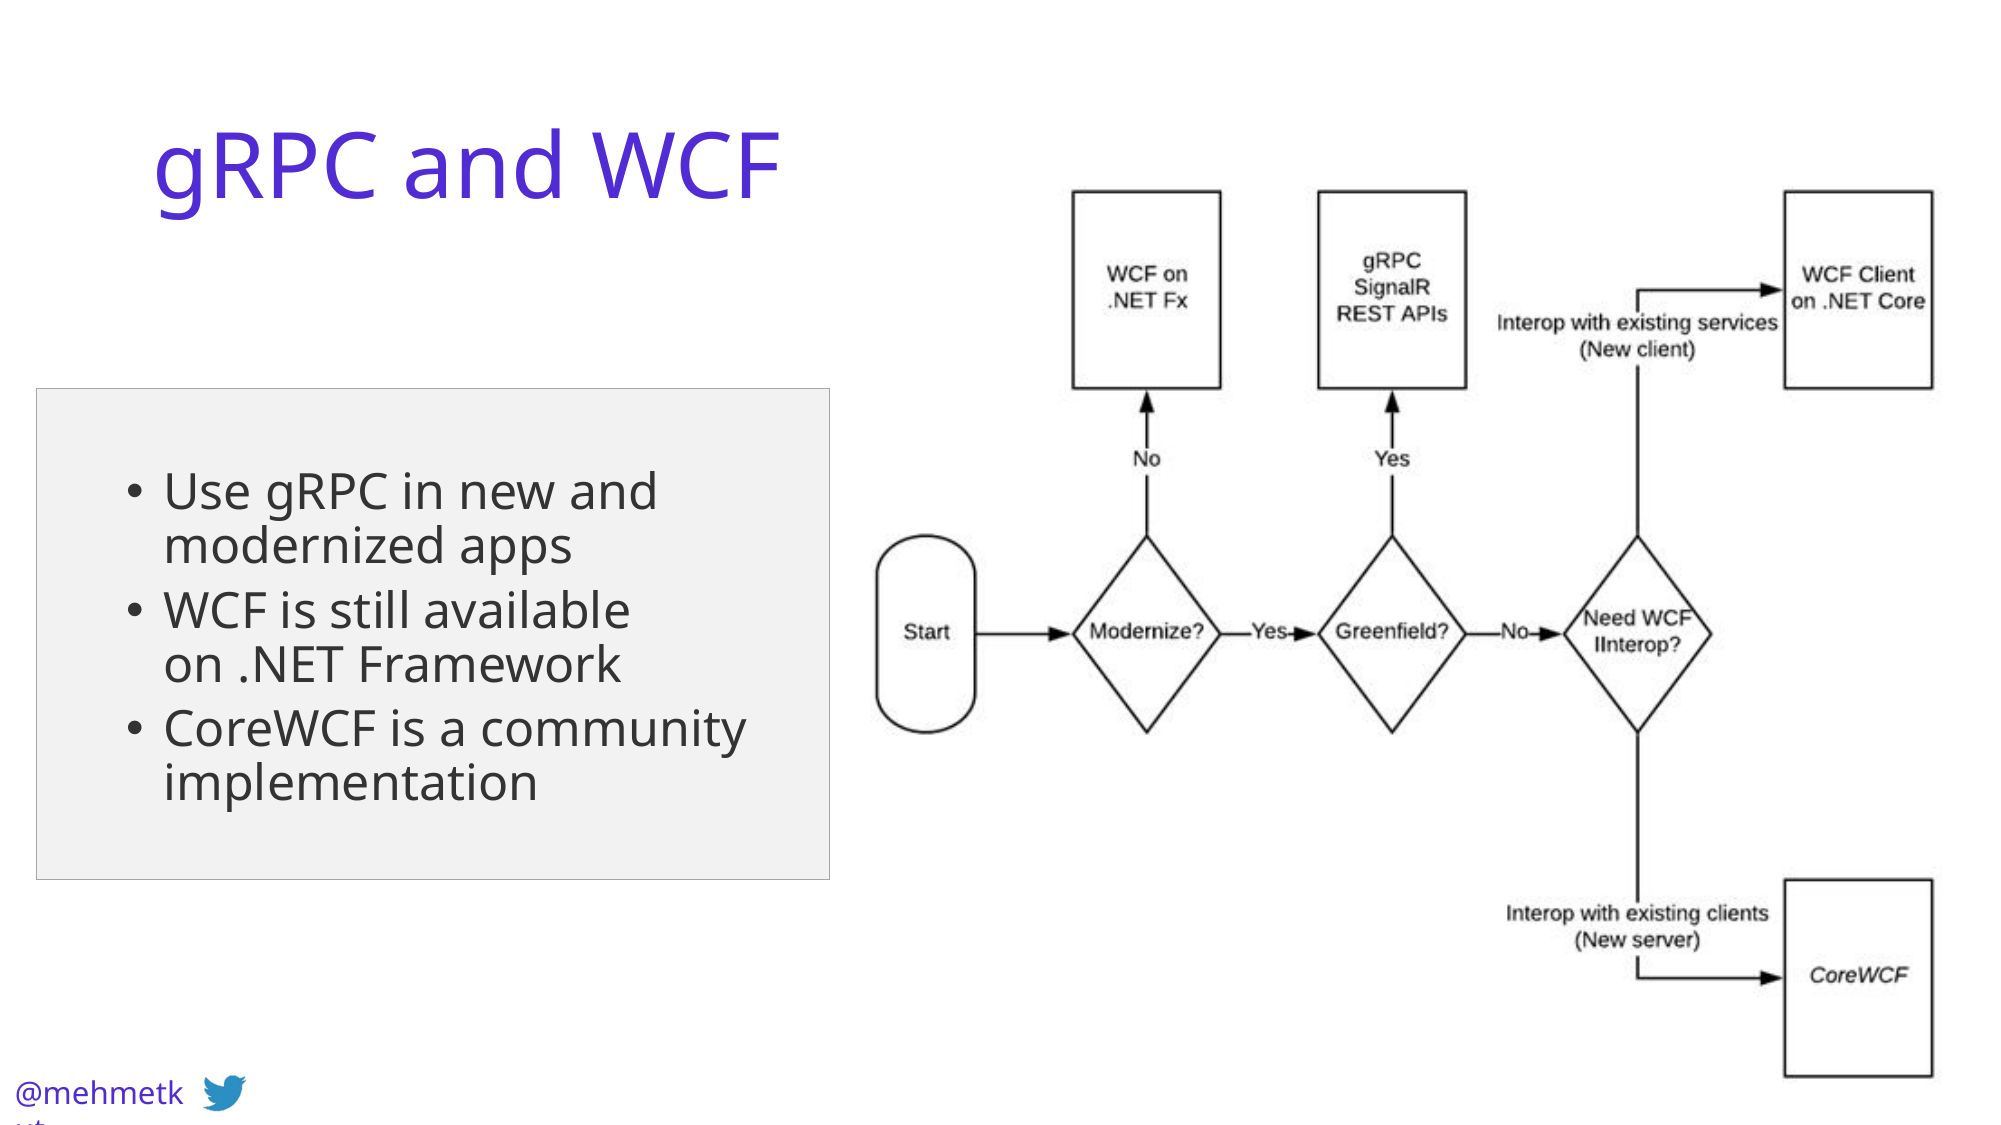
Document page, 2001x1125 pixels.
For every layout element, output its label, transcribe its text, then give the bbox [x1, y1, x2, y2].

text_box @mehmetkut [0, 1065, 214, 1125]
picture [784, 143, 2000, 1125]
picture [179, 1062, 269, 1122]
list Use gRPC in new and modernized apps WCF is still available on .NET Framework CoreWCF is a community implementation [36, 388, 784, 880]
title gRPC and WCF [137, 59, 1863, 278]
